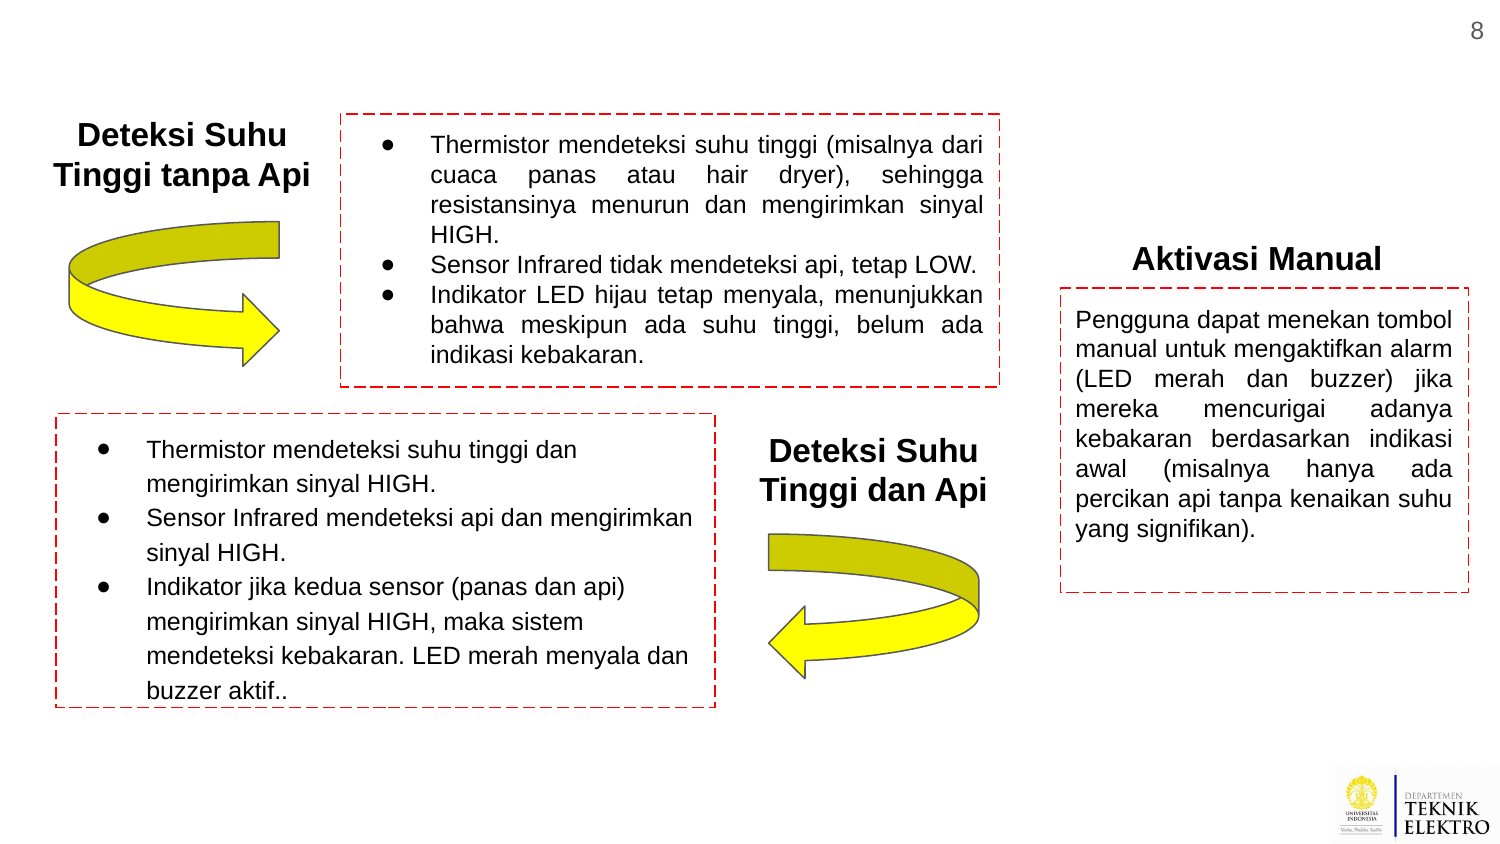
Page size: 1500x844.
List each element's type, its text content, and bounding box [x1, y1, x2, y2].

text_box [69, 221, 280, 367]
text_box Aktivasi Manual [1106, 221, 1409, 288]
text_box 8 [1455, 0, 1500, 54]
text_box Deteksi Suhu Tinggi tanpa Api [31, 98, 334, 176]
text_box Thermistor mendeteksi suhu tinggi dan mengirimkan sinyal HIGH. Sensor Infrared mendeteksi api dan mengirimkan sinyal HIGH. Indikator jika kedua sensor (panas dan api) mengirimkan sinyal HIGH, maka sistem mendeteksi kebakaran. LED merah menyala dan buzzer aktif.. [56, 413, 716, 708]
text_box Pengguna dapat menekan tombol manual untuk mengaktifkan alarm (LED merah dan buzzer) jika mereka mencurigai adanya kebakaran berdasarkan indikasi awal (misalnya hanya ada percikan api tanpa kenaikan suhu yang signifikan). [1060, 288, 1469, 593]
text_box Thermistor mendeteksi suhu tinggi (misalnya dari cuaca panas atau hair dryer), sehingga resistansinya menurun dan mengirimkan sinyal HIGH. Sensor Infrared tidak mendeteksi api, tetap LOW. Indikator LED hijau tetap menyala, menunjukkan bahwa meskipun ada suhu tinggi, belum ada indikasi kebakaran. [340, 113, 1000, 387]
picture [1329, 766, 1500, 844]
text_box Deteksi Suhu Tinggi dan Api [722, 413, 1025, 491]
text_box [768, 534, 979, 679]
